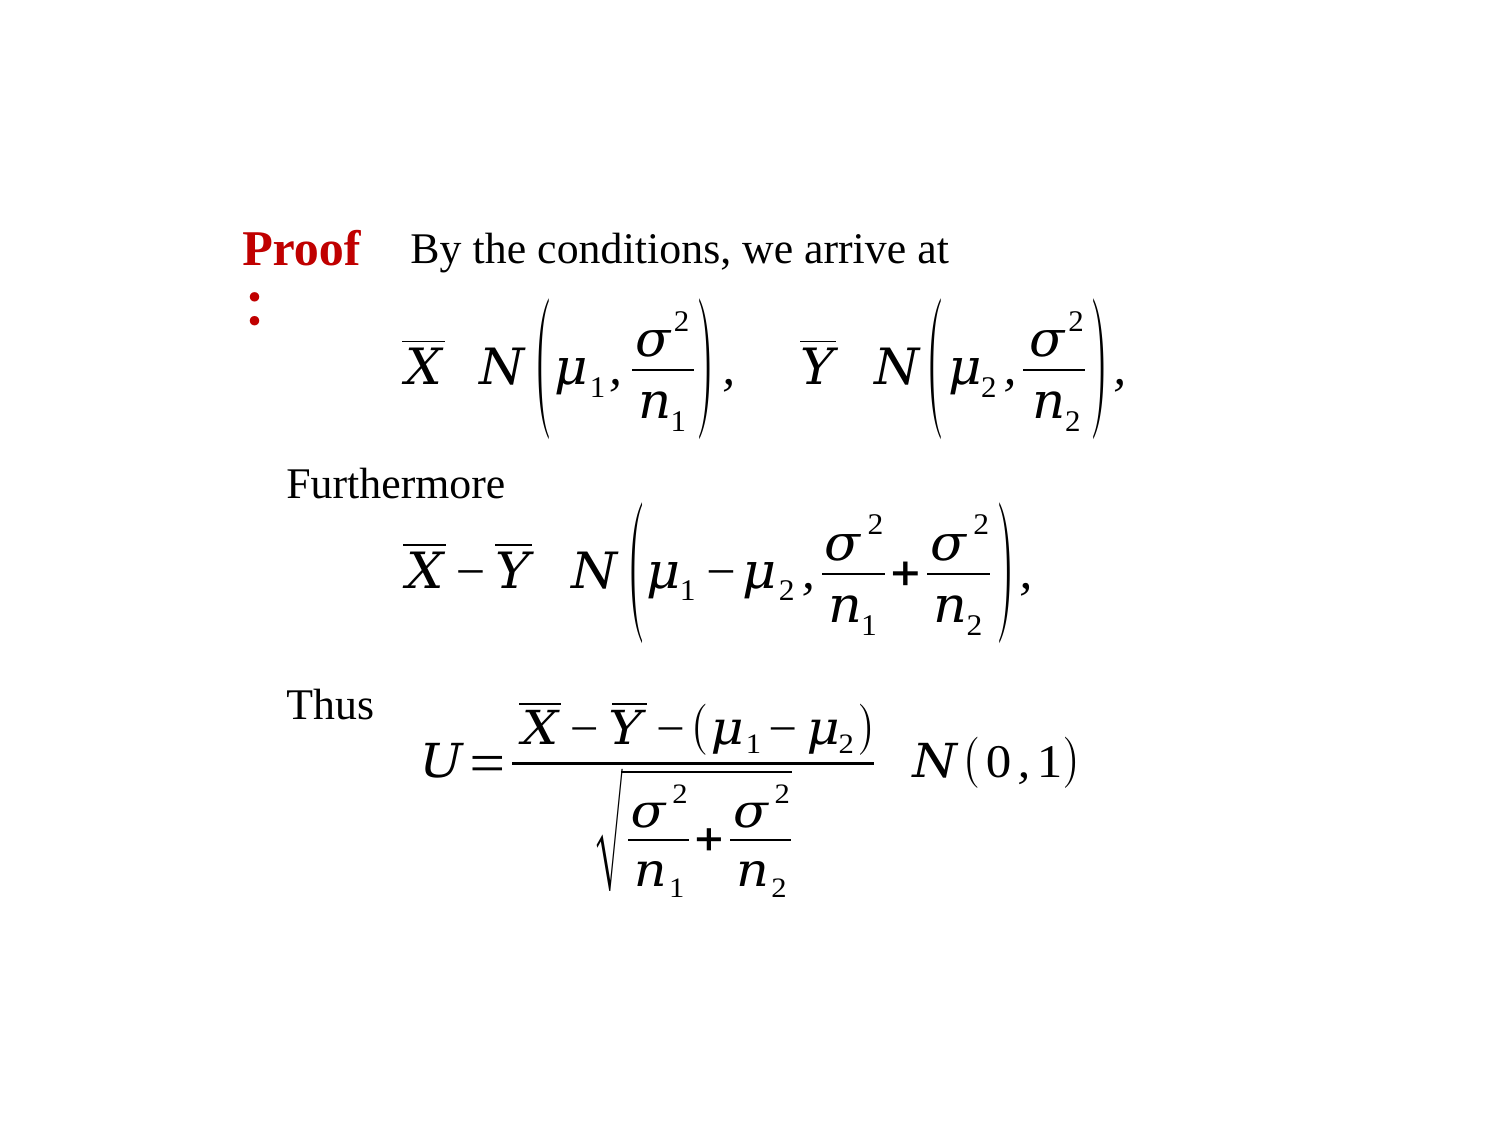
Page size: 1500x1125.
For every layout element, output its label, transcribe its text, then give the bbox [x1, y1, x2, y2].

text_box Thus [271, 668, 440, 736]
text_box Furthermore [271, 447, 568, 515]
text_box By the conditions, we arrive at [395, 212, 1234, 280]
text_box Proof： [227, 207, 399, 343]
